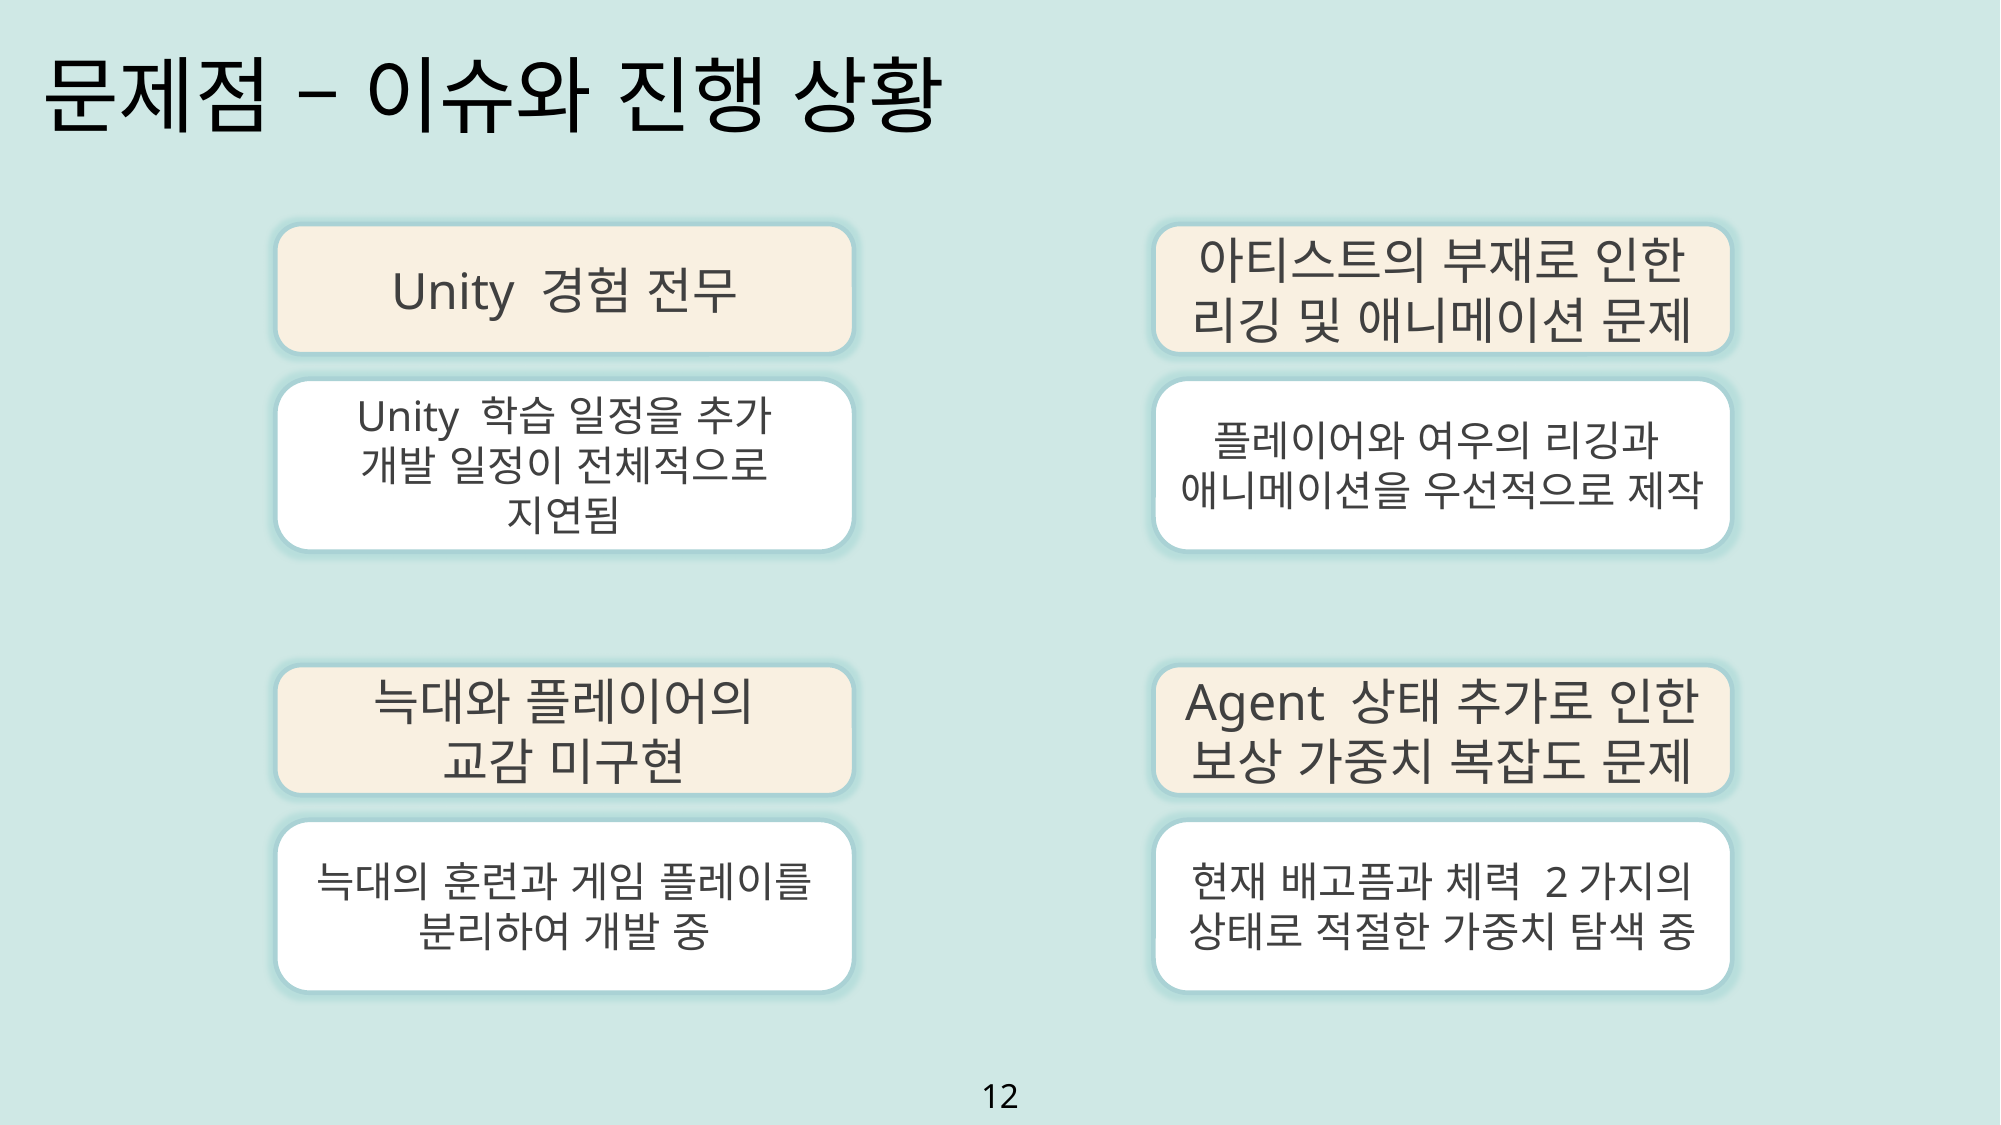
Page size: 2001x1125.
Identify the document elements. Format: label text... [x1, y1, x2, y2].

slide_number 12 [927, 1065, 1073, 1125]
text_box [275, 223, 1733, 993]
text_box 문제점 – 이슈와 진행 상황 [27, 35, 960, 151]
